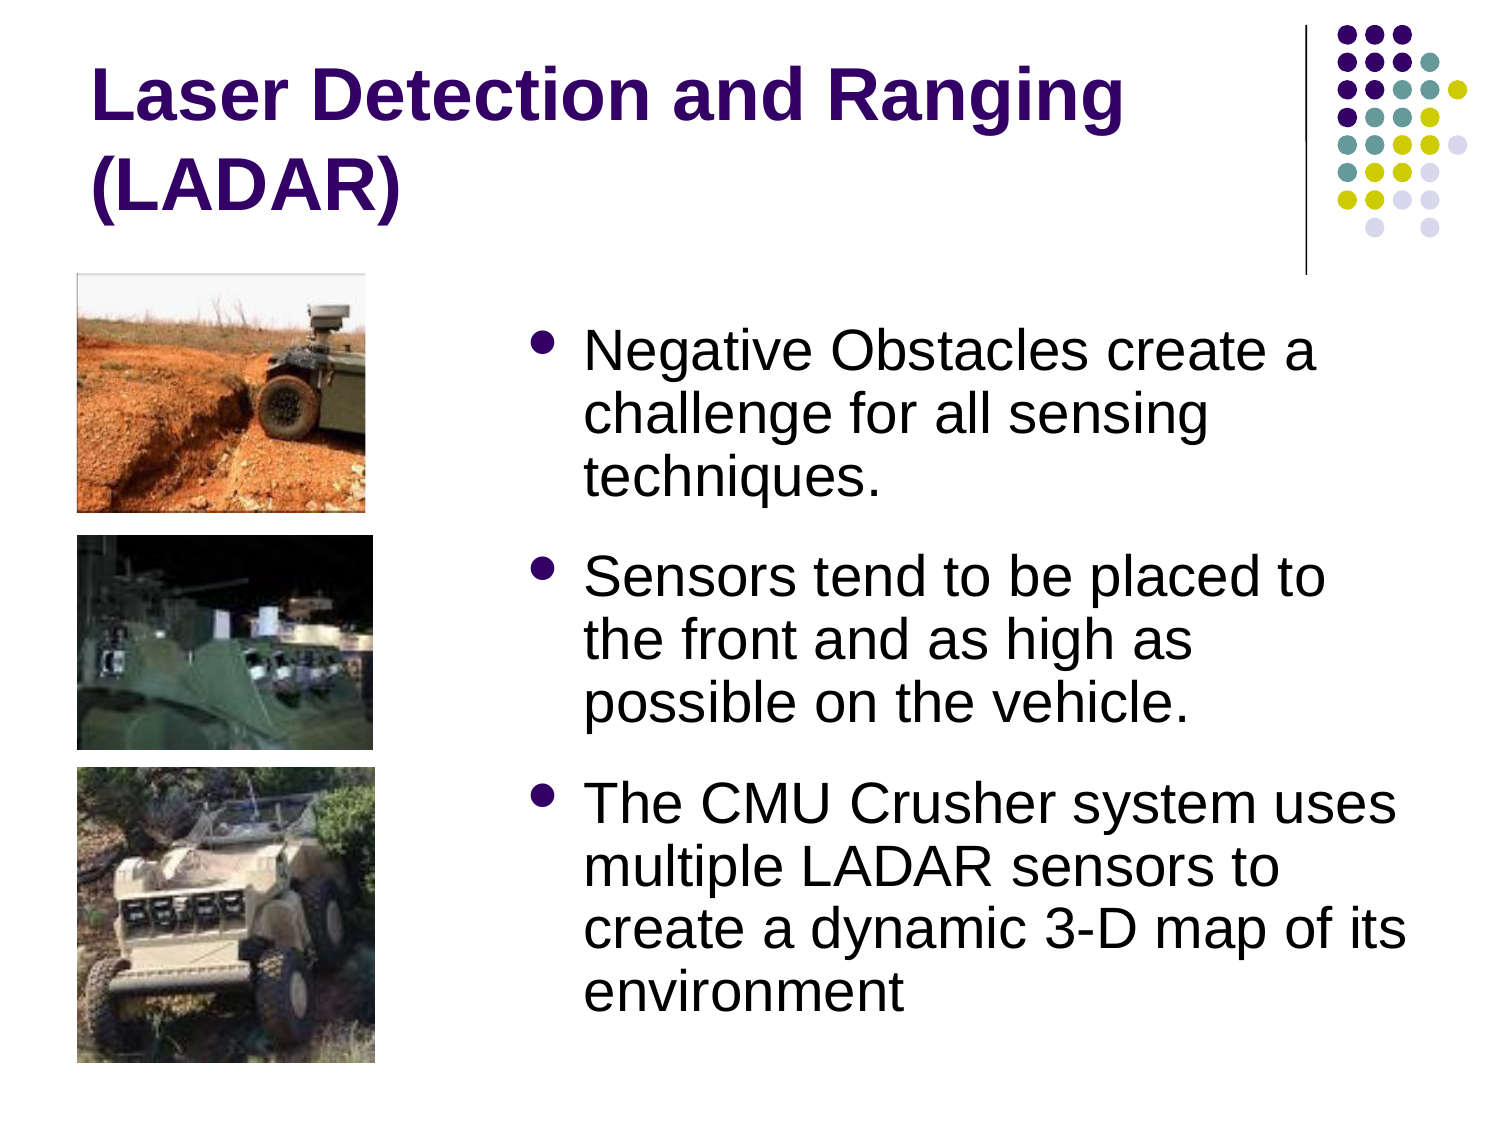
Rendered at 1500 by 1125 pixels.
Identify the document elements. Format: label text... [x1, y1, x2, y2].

picture [76, 535, 373, 751]
picture [77, 766, 375, 1063]
list Negative Obstacles create a challenge for all sensing techniques. Sensors tend to be placed to the front and as high as possible on the vehicle. The CMU Crusher system uses multiple LADAR sensors to create a dynamic 3-D map of its environment [512, 312, 1425, 1125]
title Laser Detection and Ranging (LADAR) [75, 20, 1313, 233]
picture [76, 273, 366, 513]
